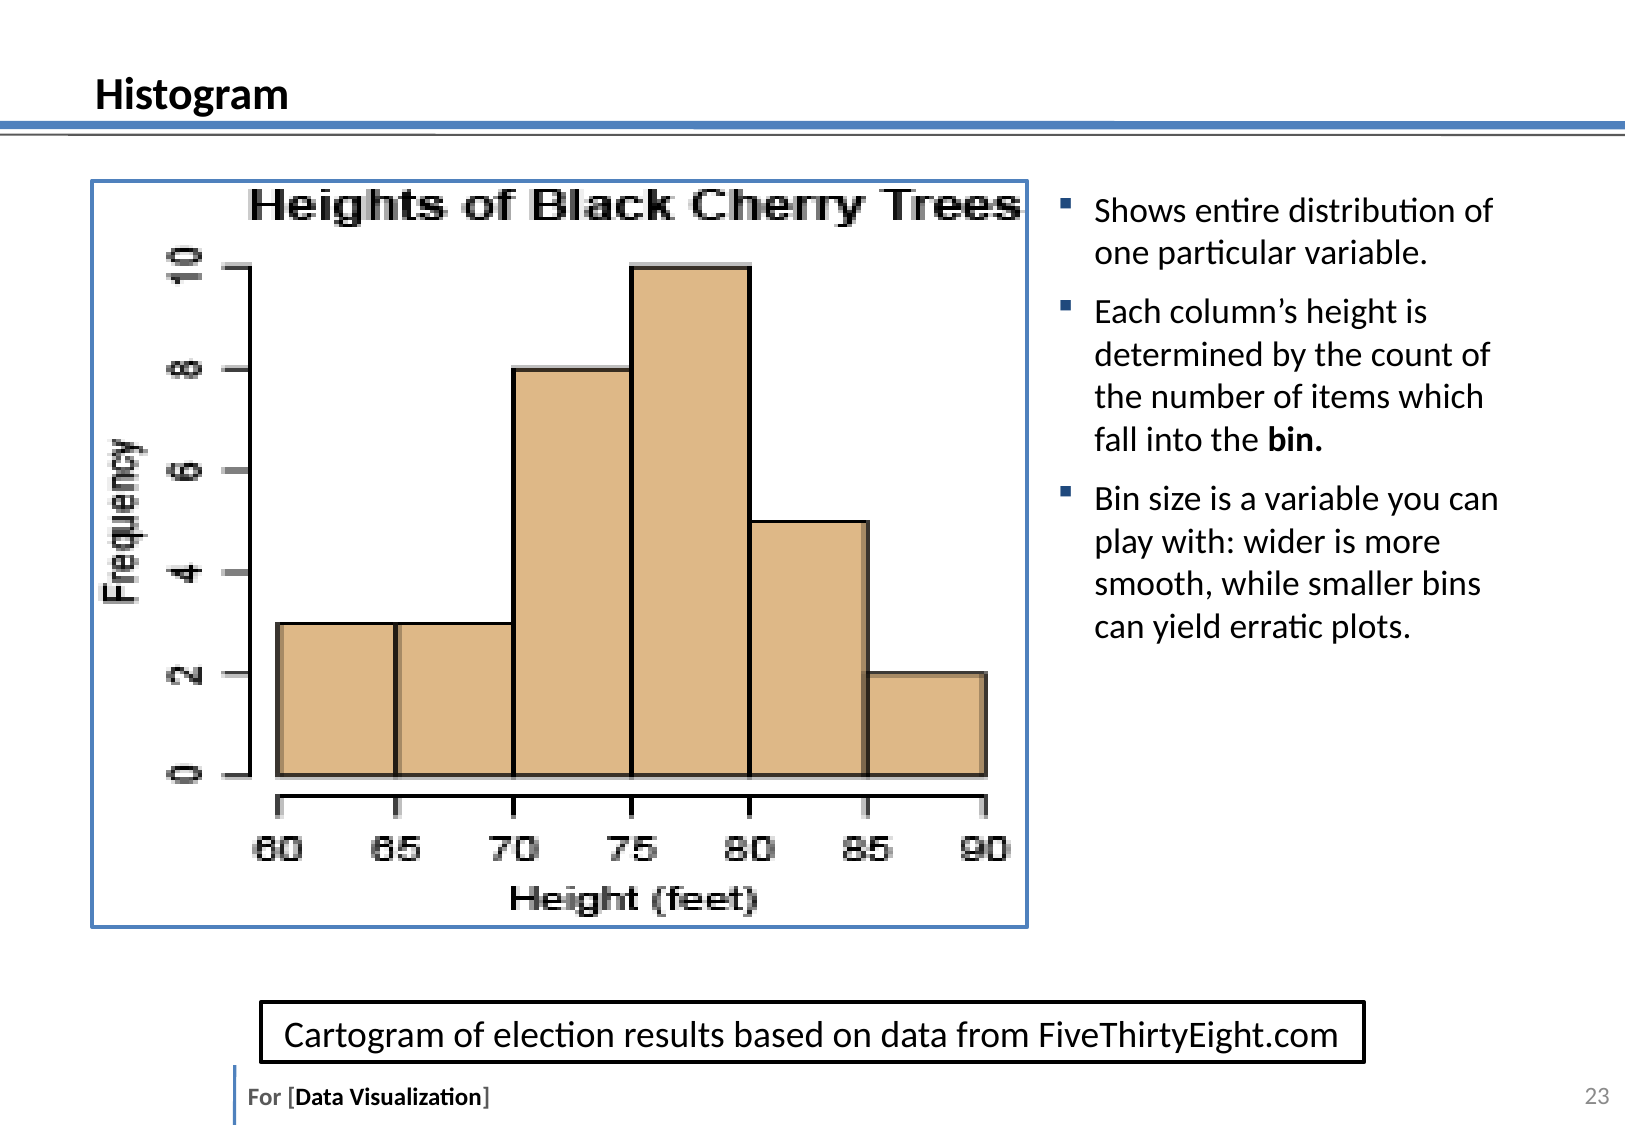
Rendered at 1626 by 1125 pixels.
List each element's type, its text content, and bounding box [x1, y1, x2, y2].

picture [93, 182, 1026, 926]
list Shows entire distribution of one particular variable. Each column’s height is determined by the count of the number of items which fall into the bin. Bin size is a variable you can play with: wider is more smooth, while smaller bins can yield erratic plots. [1050, 179, 1544, 1007]
title Histogram [87, 10, 1416, 126]
slide_number 22 [1543, 1065, 1625, 1125]
text_box Cartogram of election results based on data from FiveThirtyEight.com [259, 1000, 1366, 1064]
